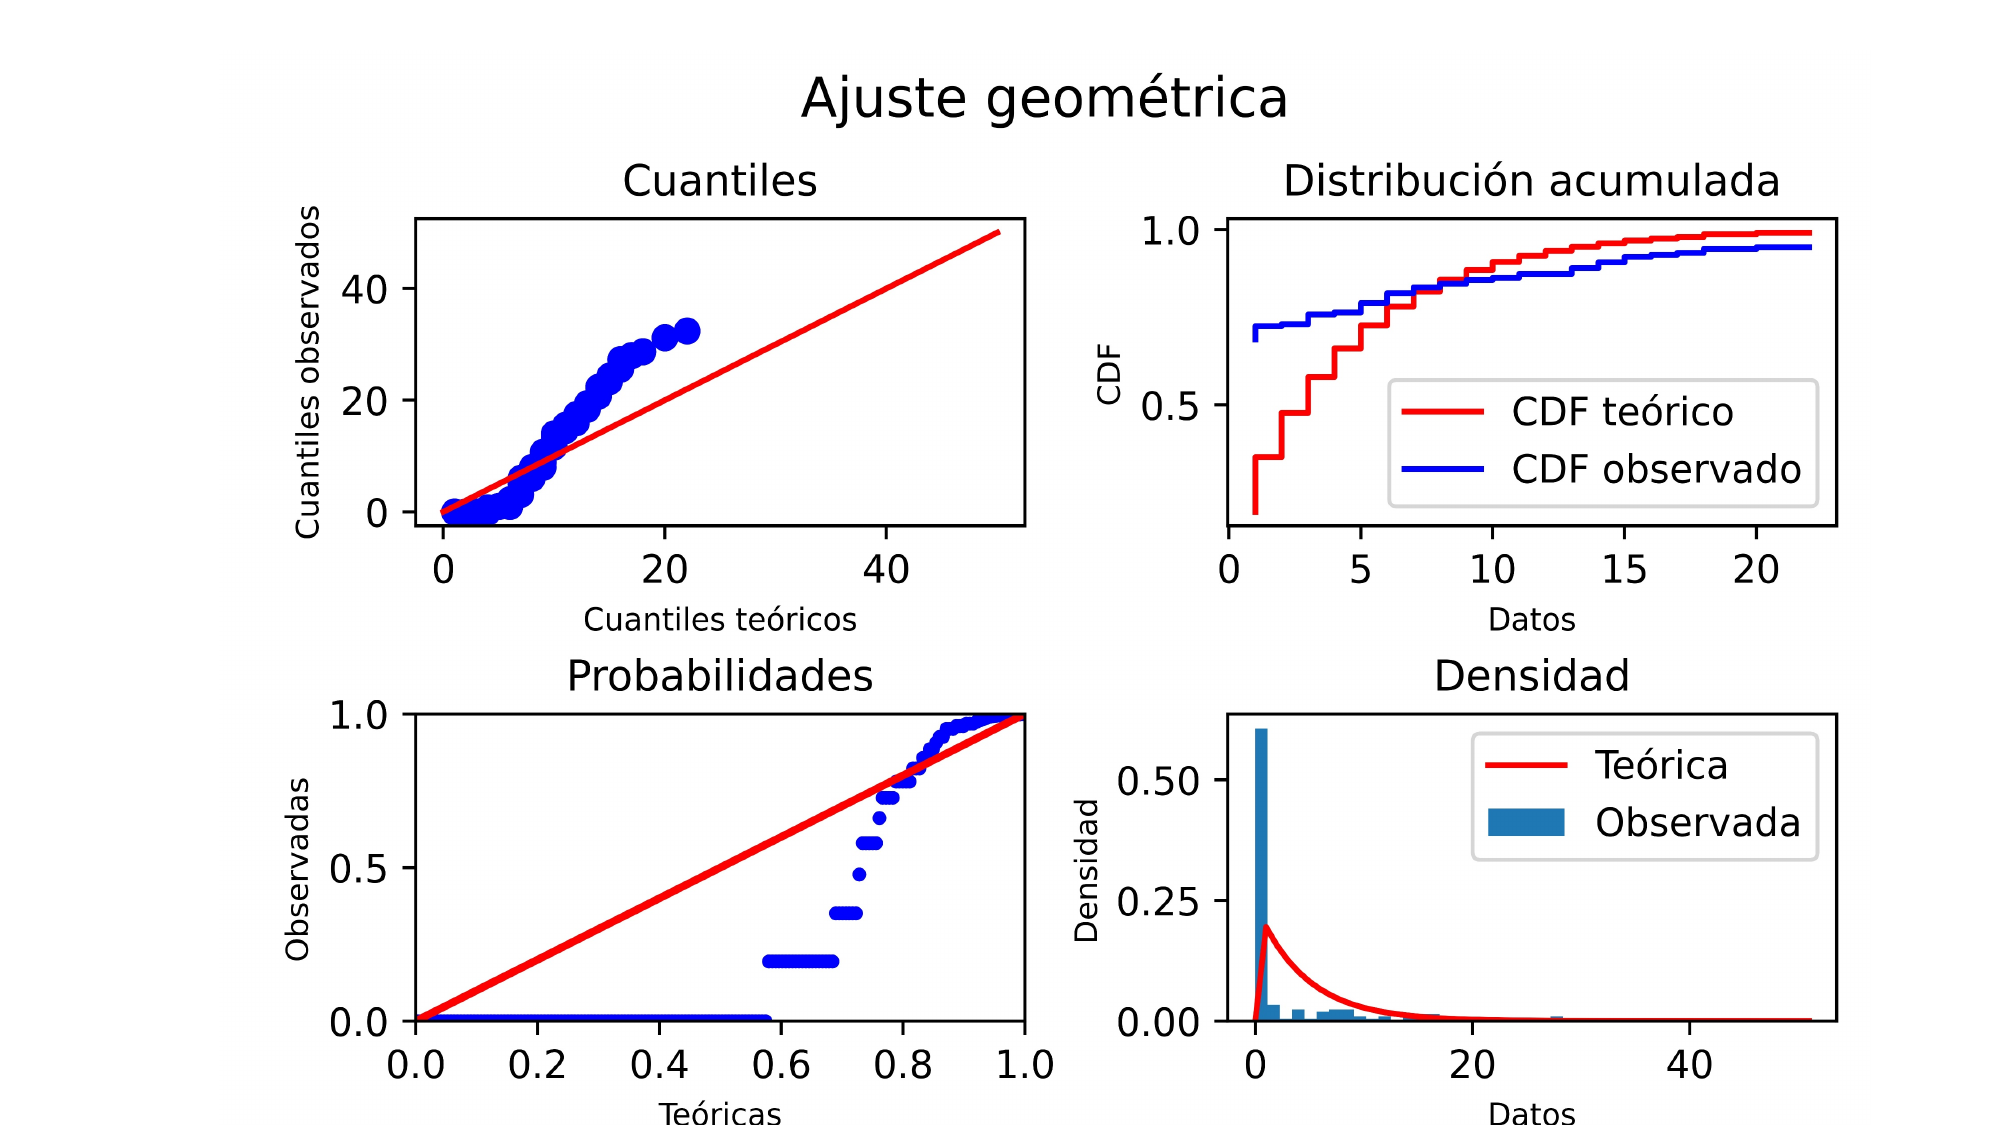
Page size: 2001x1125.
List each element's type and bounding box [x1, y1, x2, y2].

picture [219, 50, 1871, 1125]
